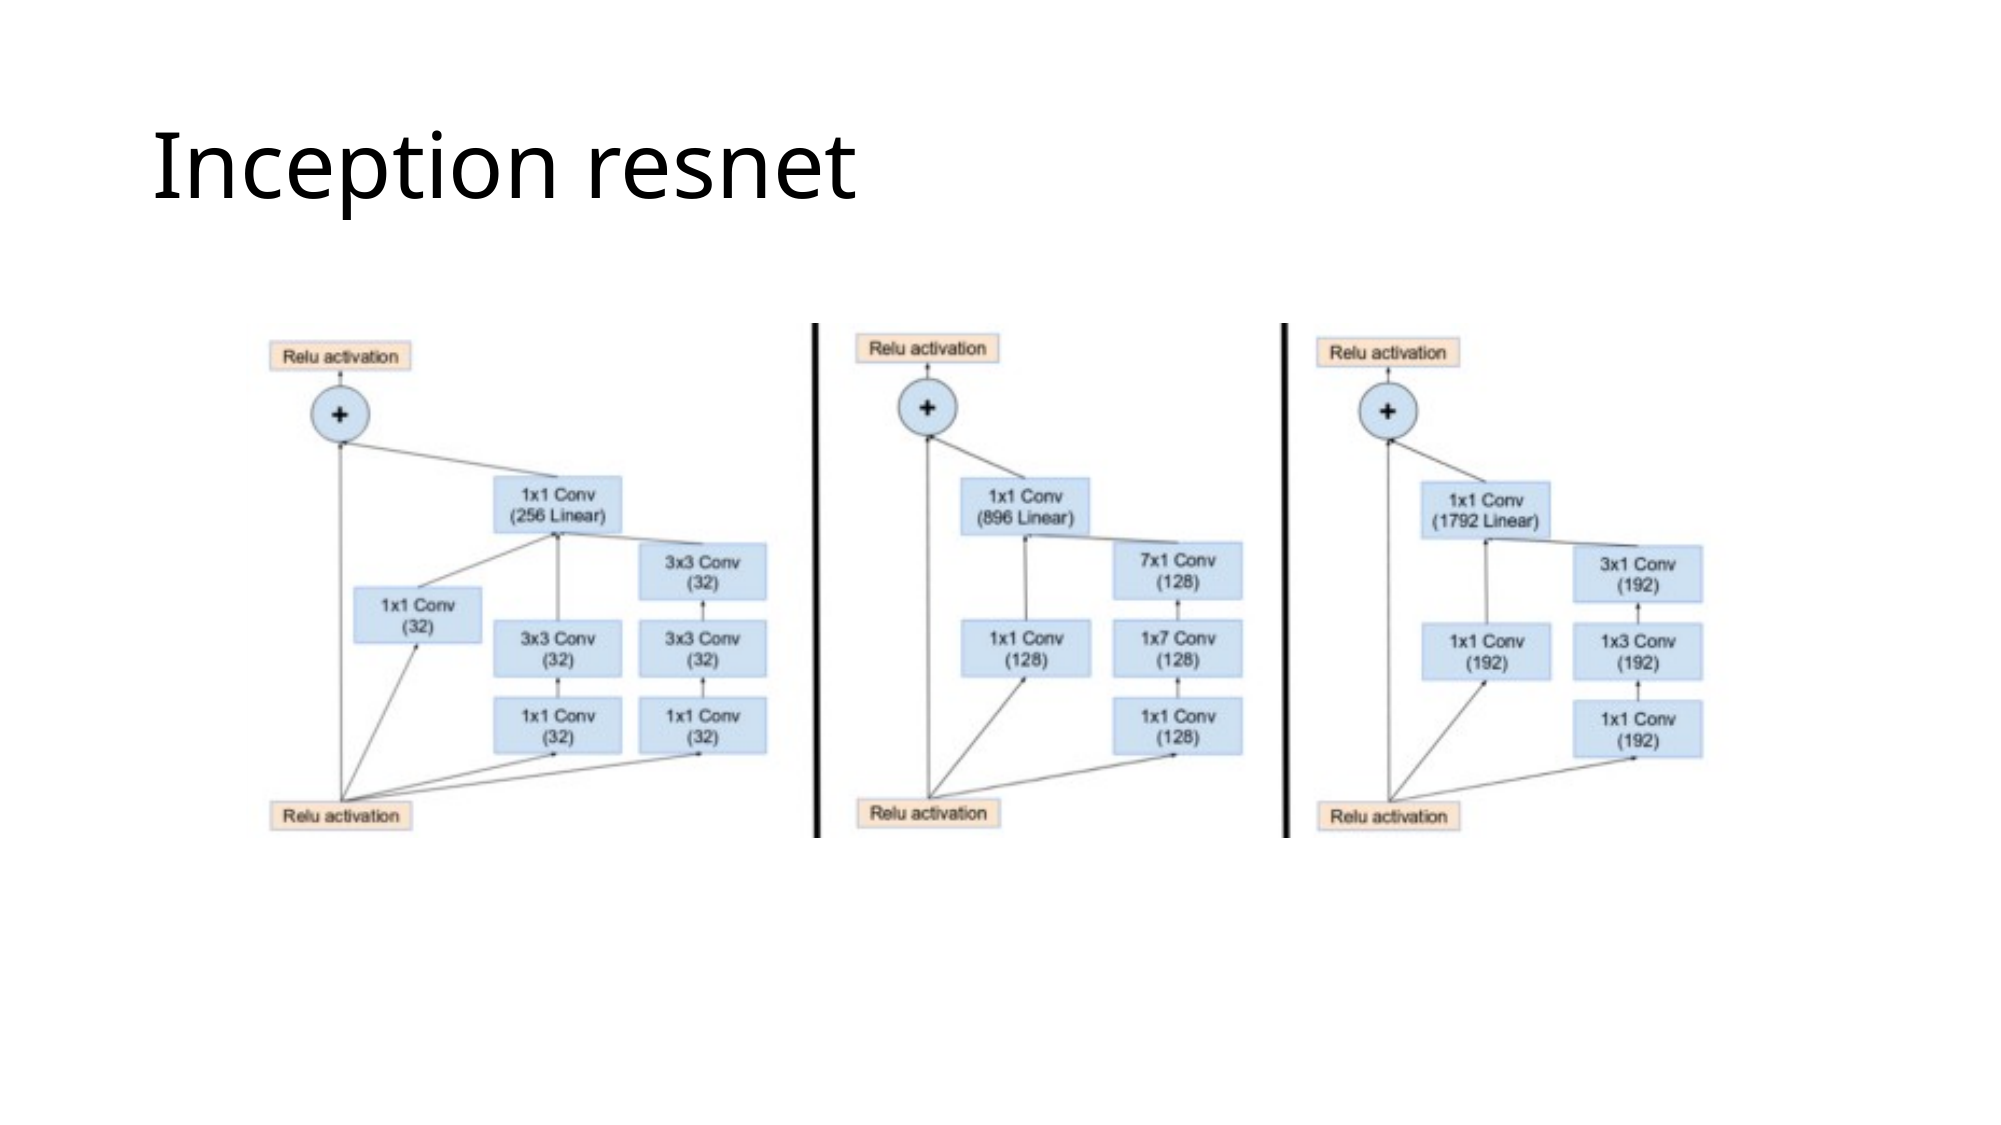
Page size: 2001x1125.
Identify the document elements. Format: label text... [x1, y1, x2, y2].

picture [246, 323, 1754, 839]
title Inception resnet [137, 59, 1863, 278]
